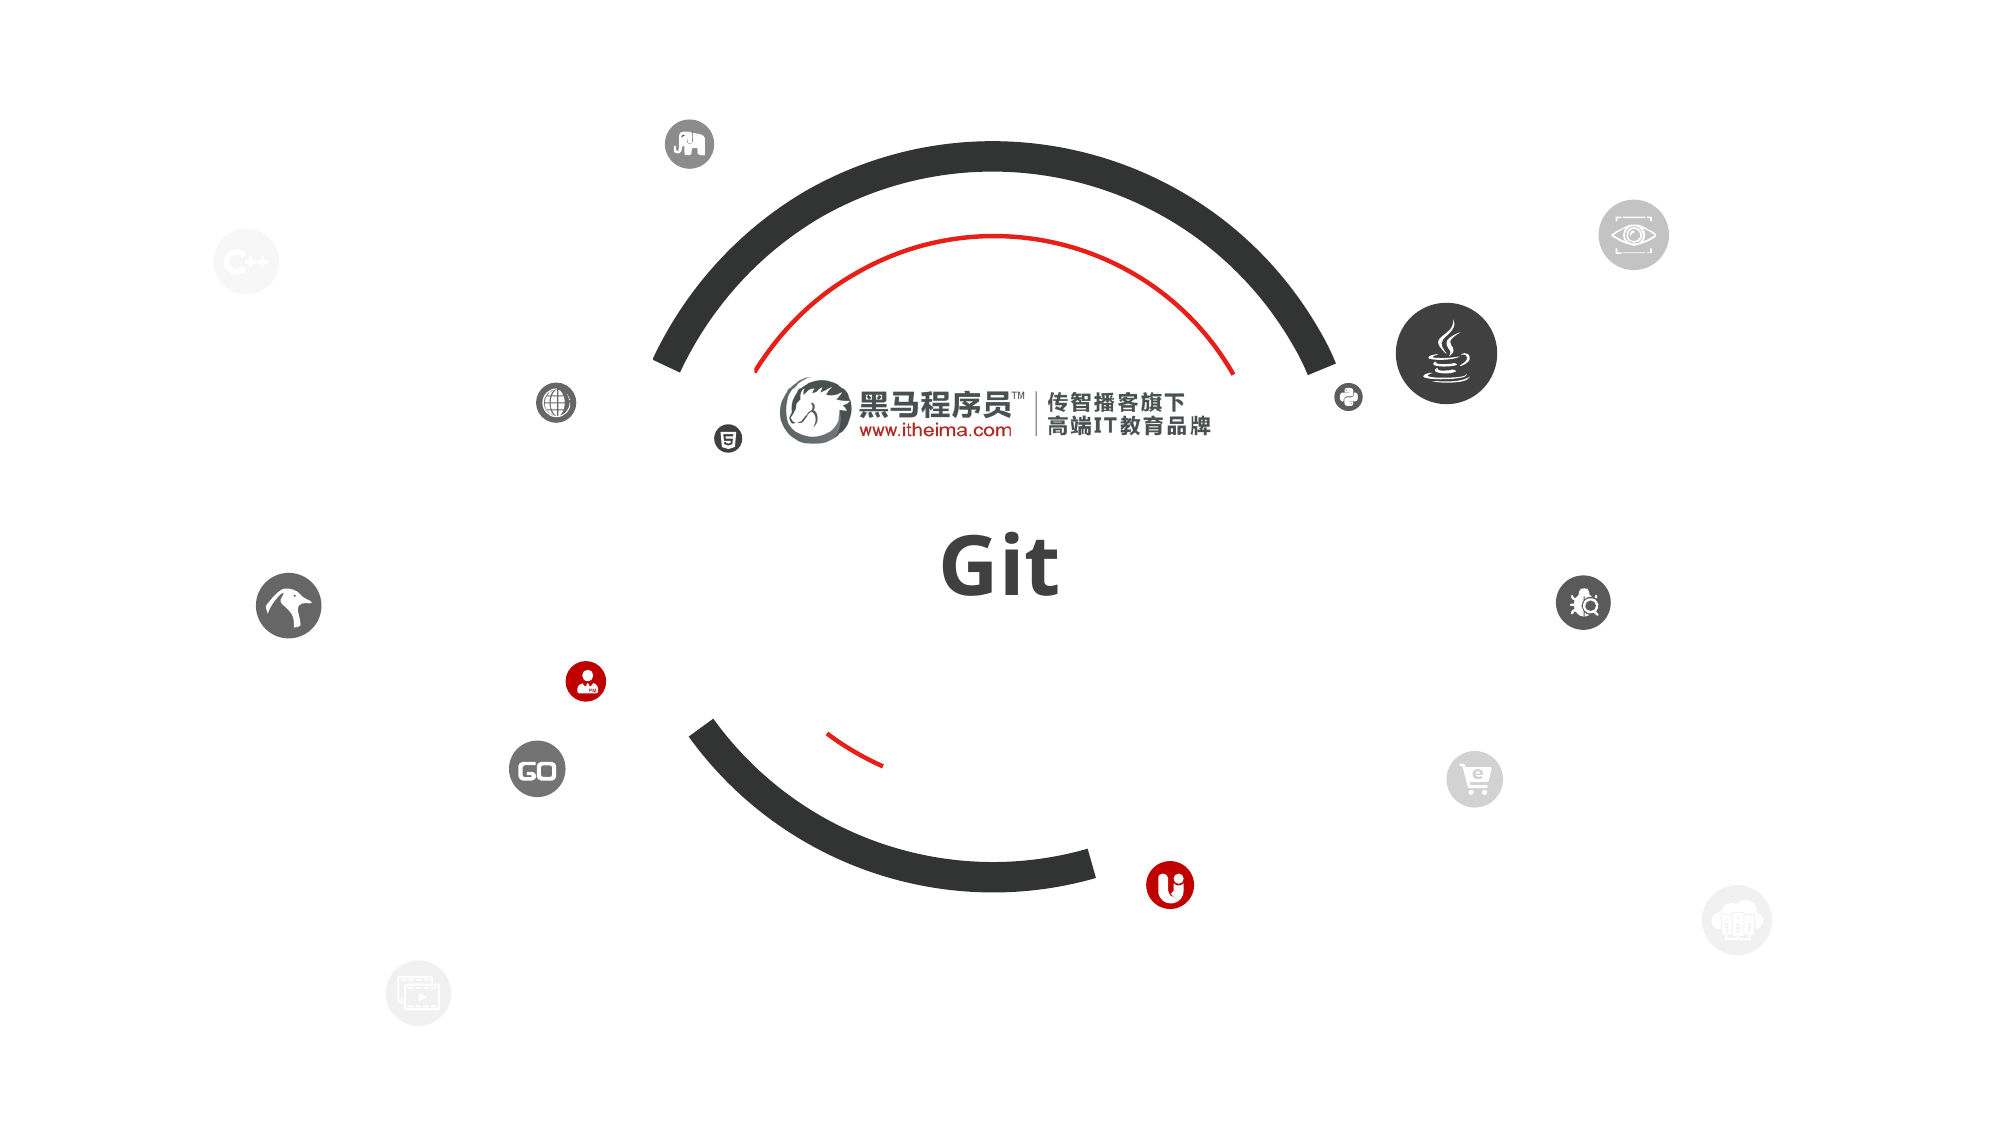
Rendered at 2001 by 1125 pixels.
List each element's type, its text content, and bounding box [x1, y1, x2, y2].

picture [757, 345, 1233, 476]
title Git [474, 495, 1526, 629]
